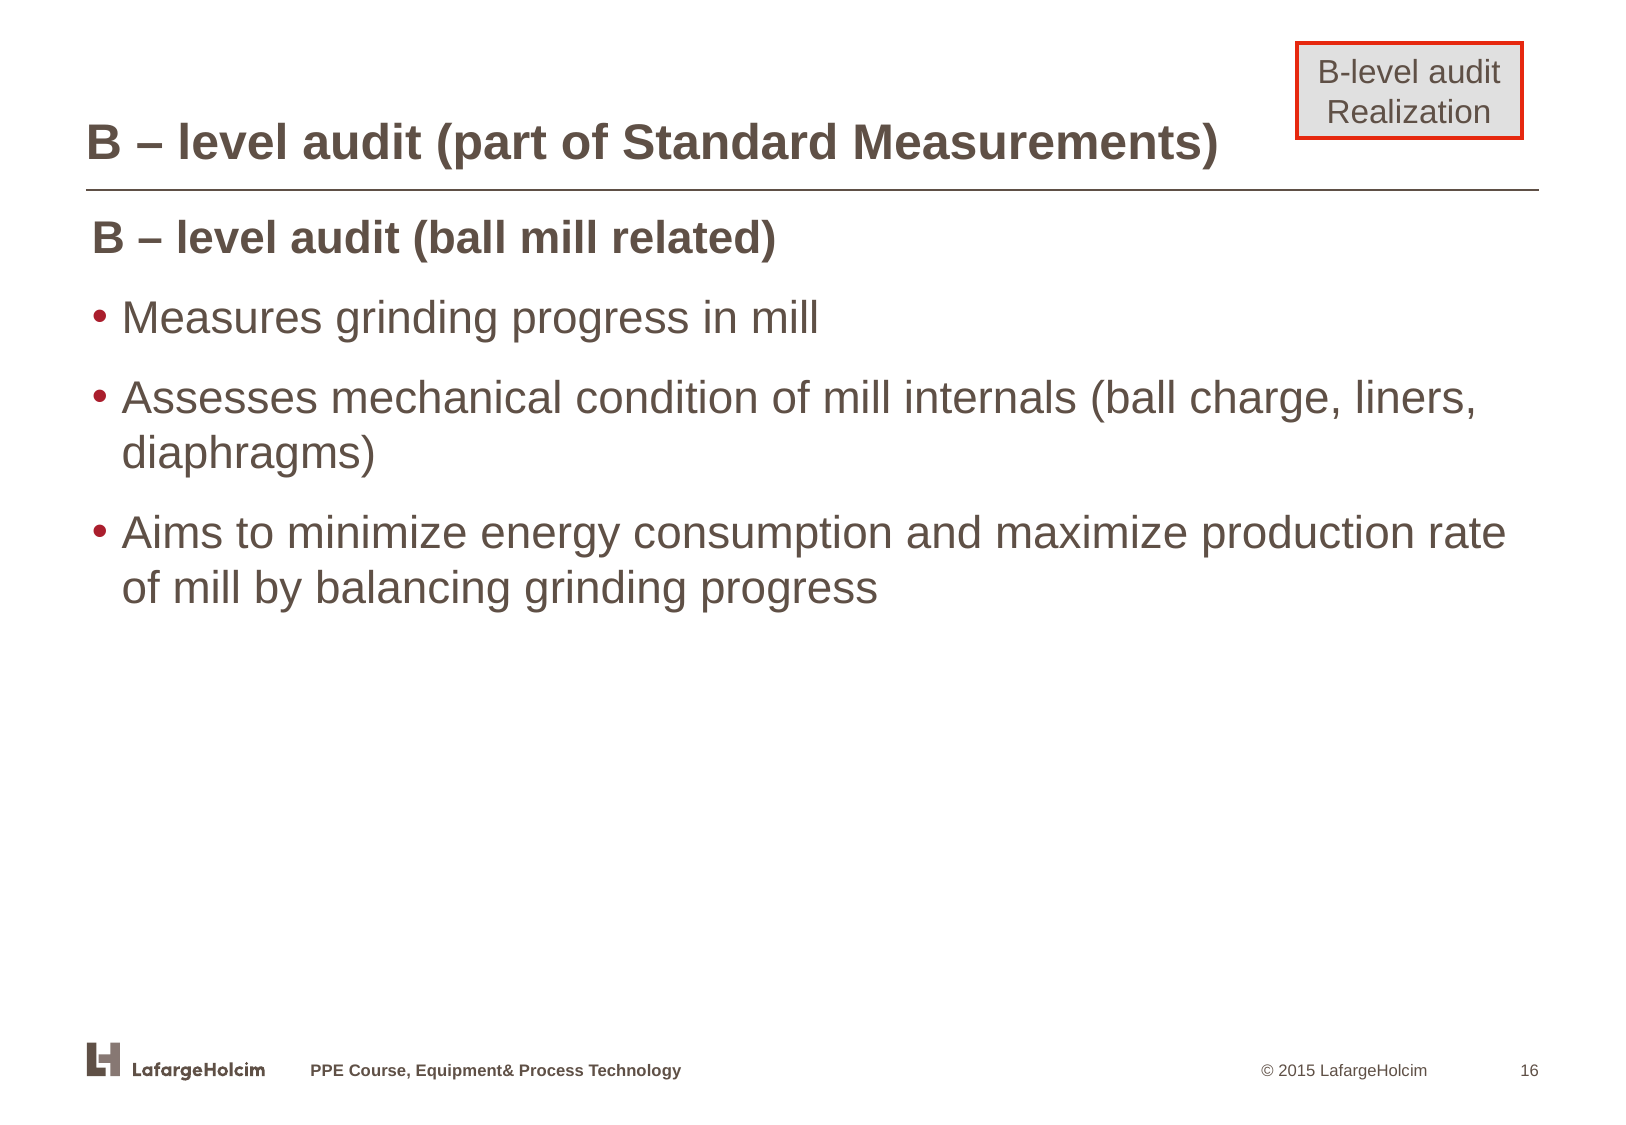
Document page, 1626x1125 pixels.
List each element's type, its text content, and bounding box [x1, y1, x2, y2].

slide_number 16 [1468, 1052, 1539, 1080]
list B – level audit (ball mill related) Measures grinding progress in mill Assesses mechanical condition of mill internals (ball charge, liners, diaphragms) Aims to minimize energy consumption and maximize production rate of mill by balancing grinding progress [91, 208, 1534, 1047]
footer PPE Course, Equipment& Process Technology [310, 1052, 831, 1080]
title B – level audit (part of Standard Measurements) [85, 30, 1539, 171]
text_box B-level audit Realization [1296, 42, 1522, 138]
